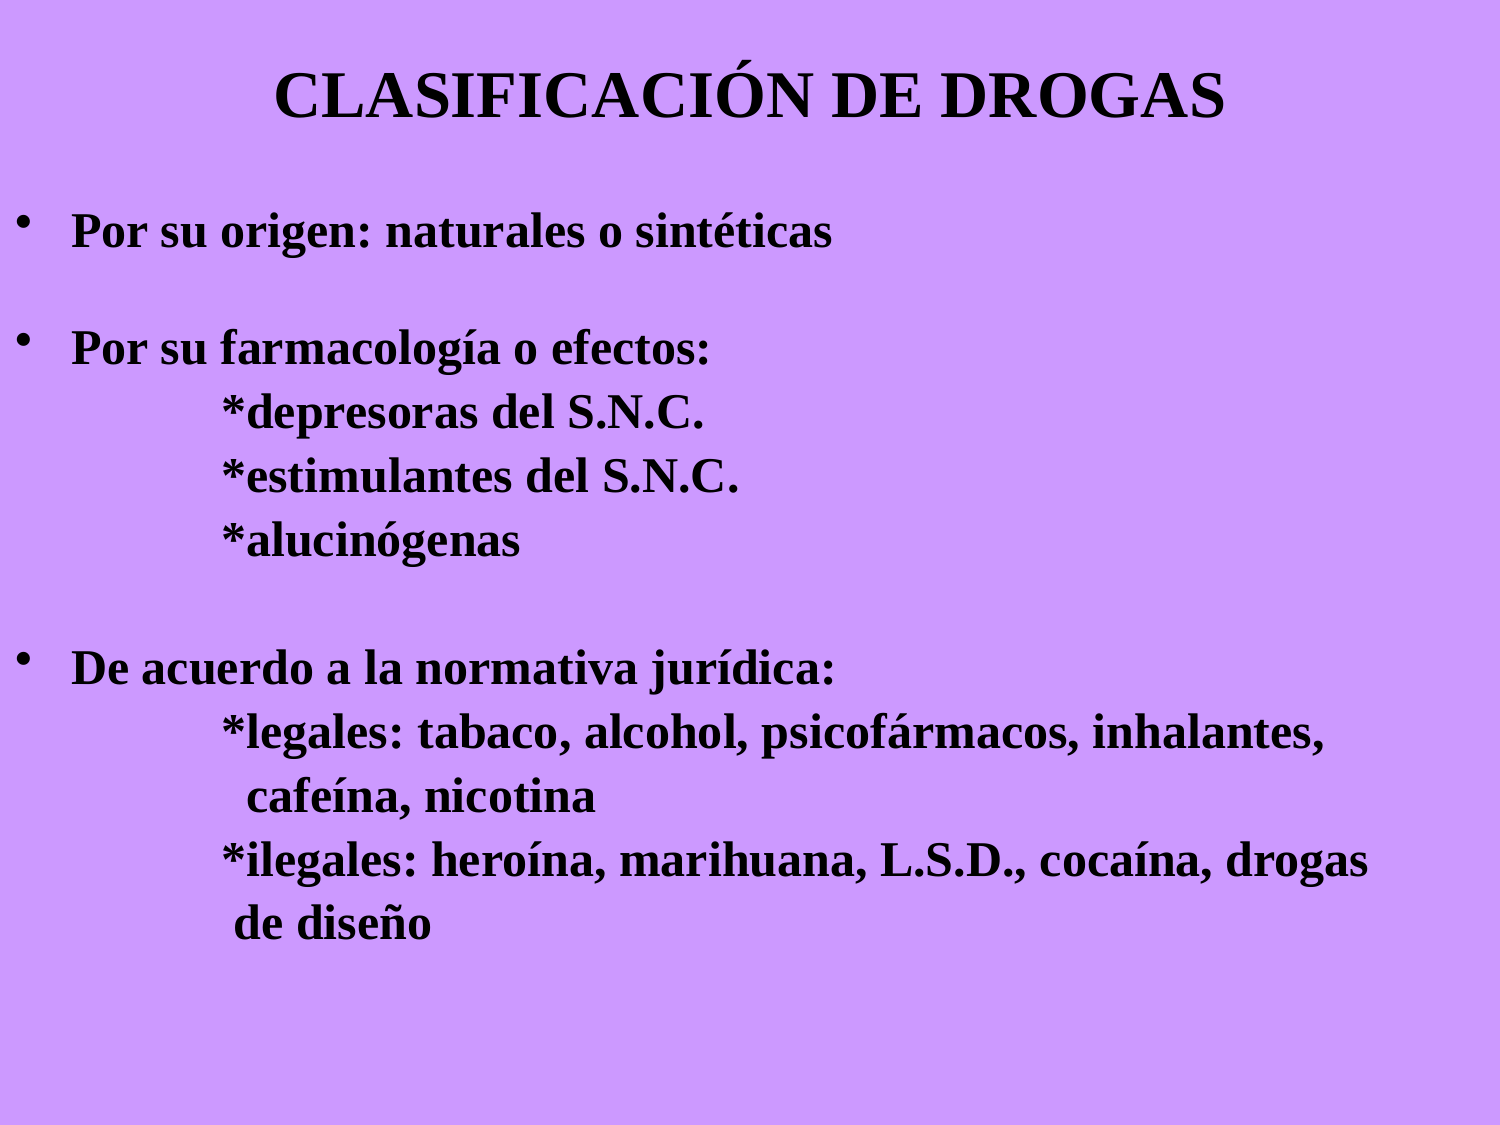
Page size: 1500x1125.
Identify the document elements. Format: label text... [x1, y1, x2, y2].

list Por su origen: naturales o sintéticas Por su farmacología o efectos: *depresoras del S.N.C. *estimulantes del S.N.C. *alucinógenas De acuerdo a la normativa jurídica: *legales: tabaco, alcohol, psicofármacos, inhalantes, cafeína, nicotina *ilegales: heroína, marihuana, L.S.D., cocaína, drogas de diseño [0, 196, 1471, 1047]
title CLASIFICACIÓN DE DROGAS [75, 45, 1425, 138]
